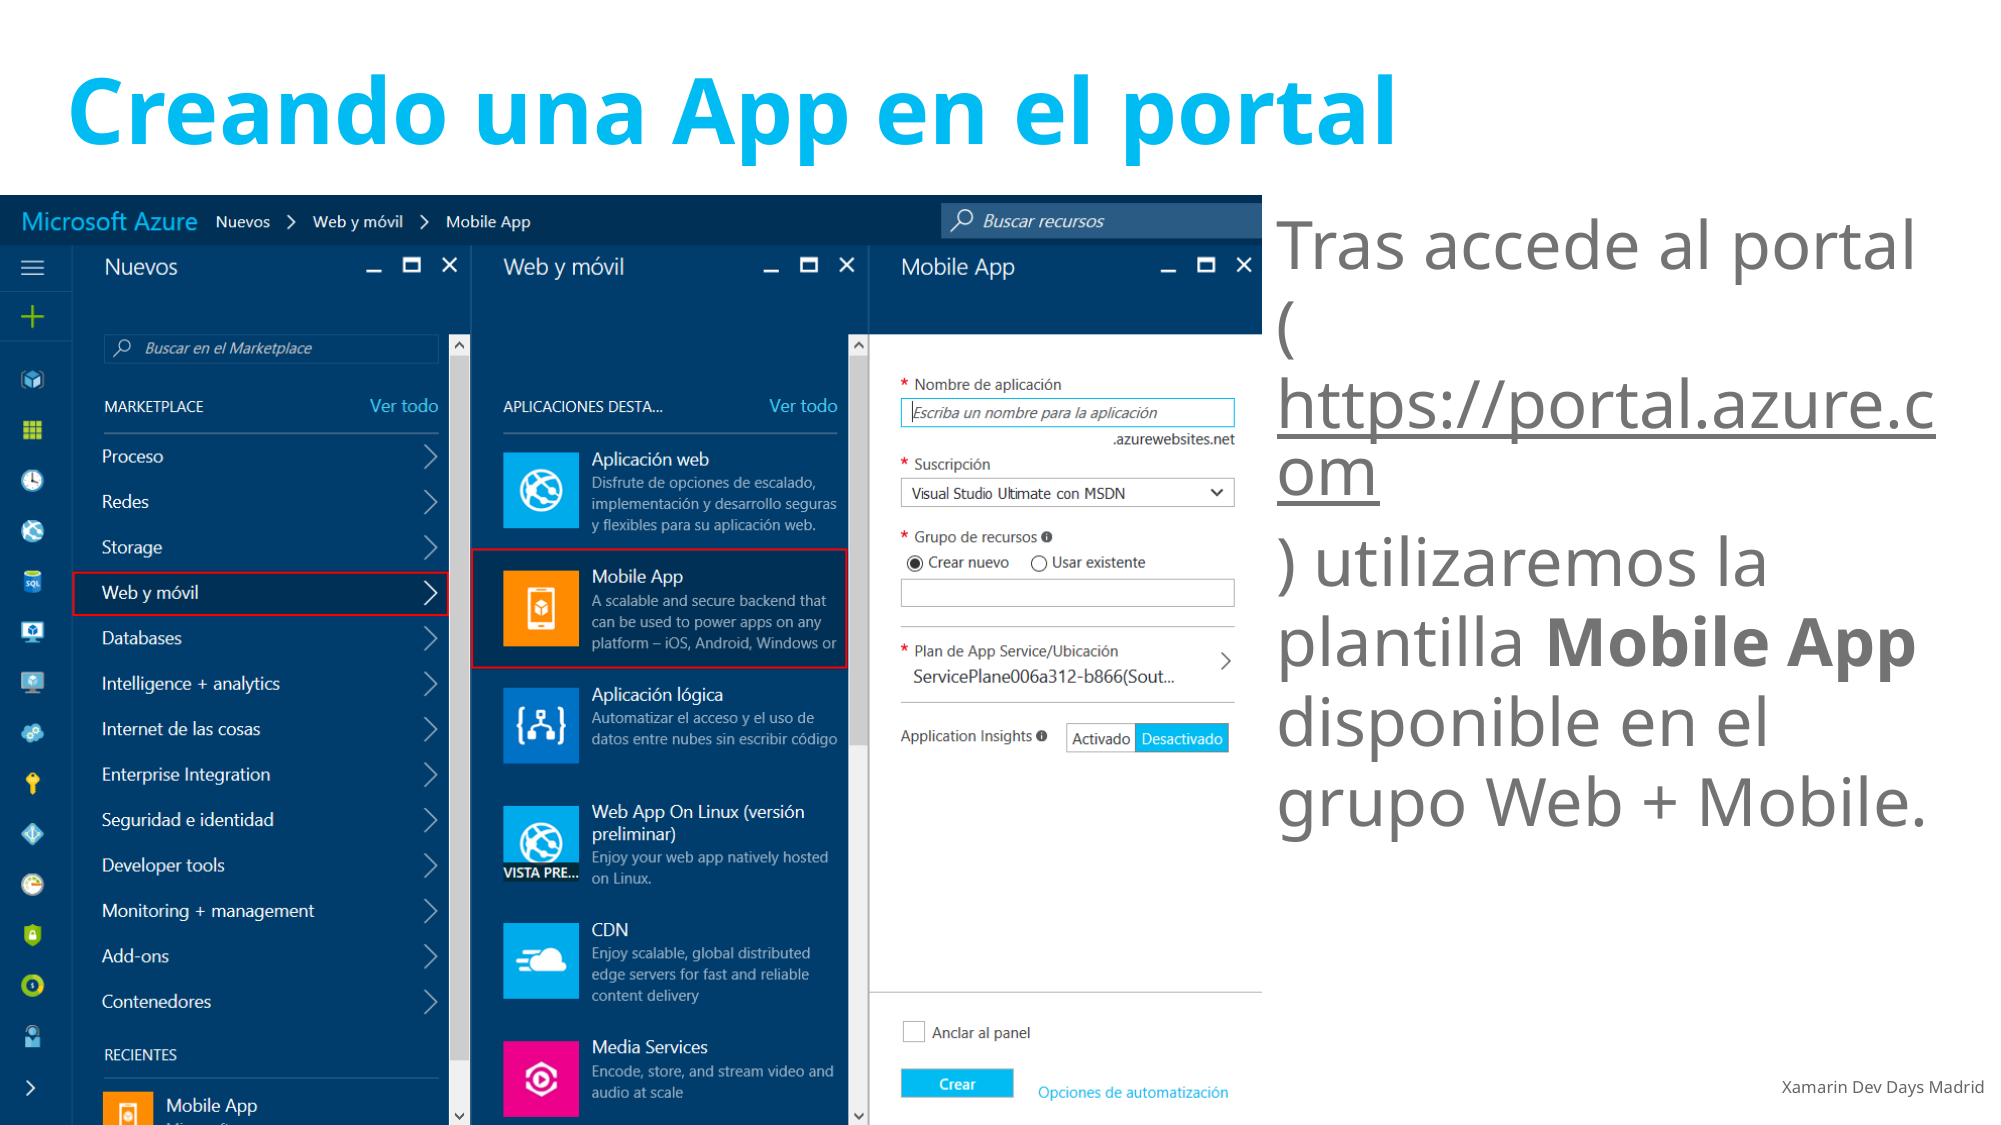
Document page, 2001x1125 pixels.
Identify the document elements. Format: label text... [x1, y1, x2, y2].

title Creando una App en el portal [44, 47, 1957, 195]
picture [0, 195, 1262, 1125]
text_box Tras accede al portal (https://portal.azure.com) utilizaremos la plantilla Mobile App disponible en el grupo Web + Mobile. [1262, 195, 1957, 1125]
